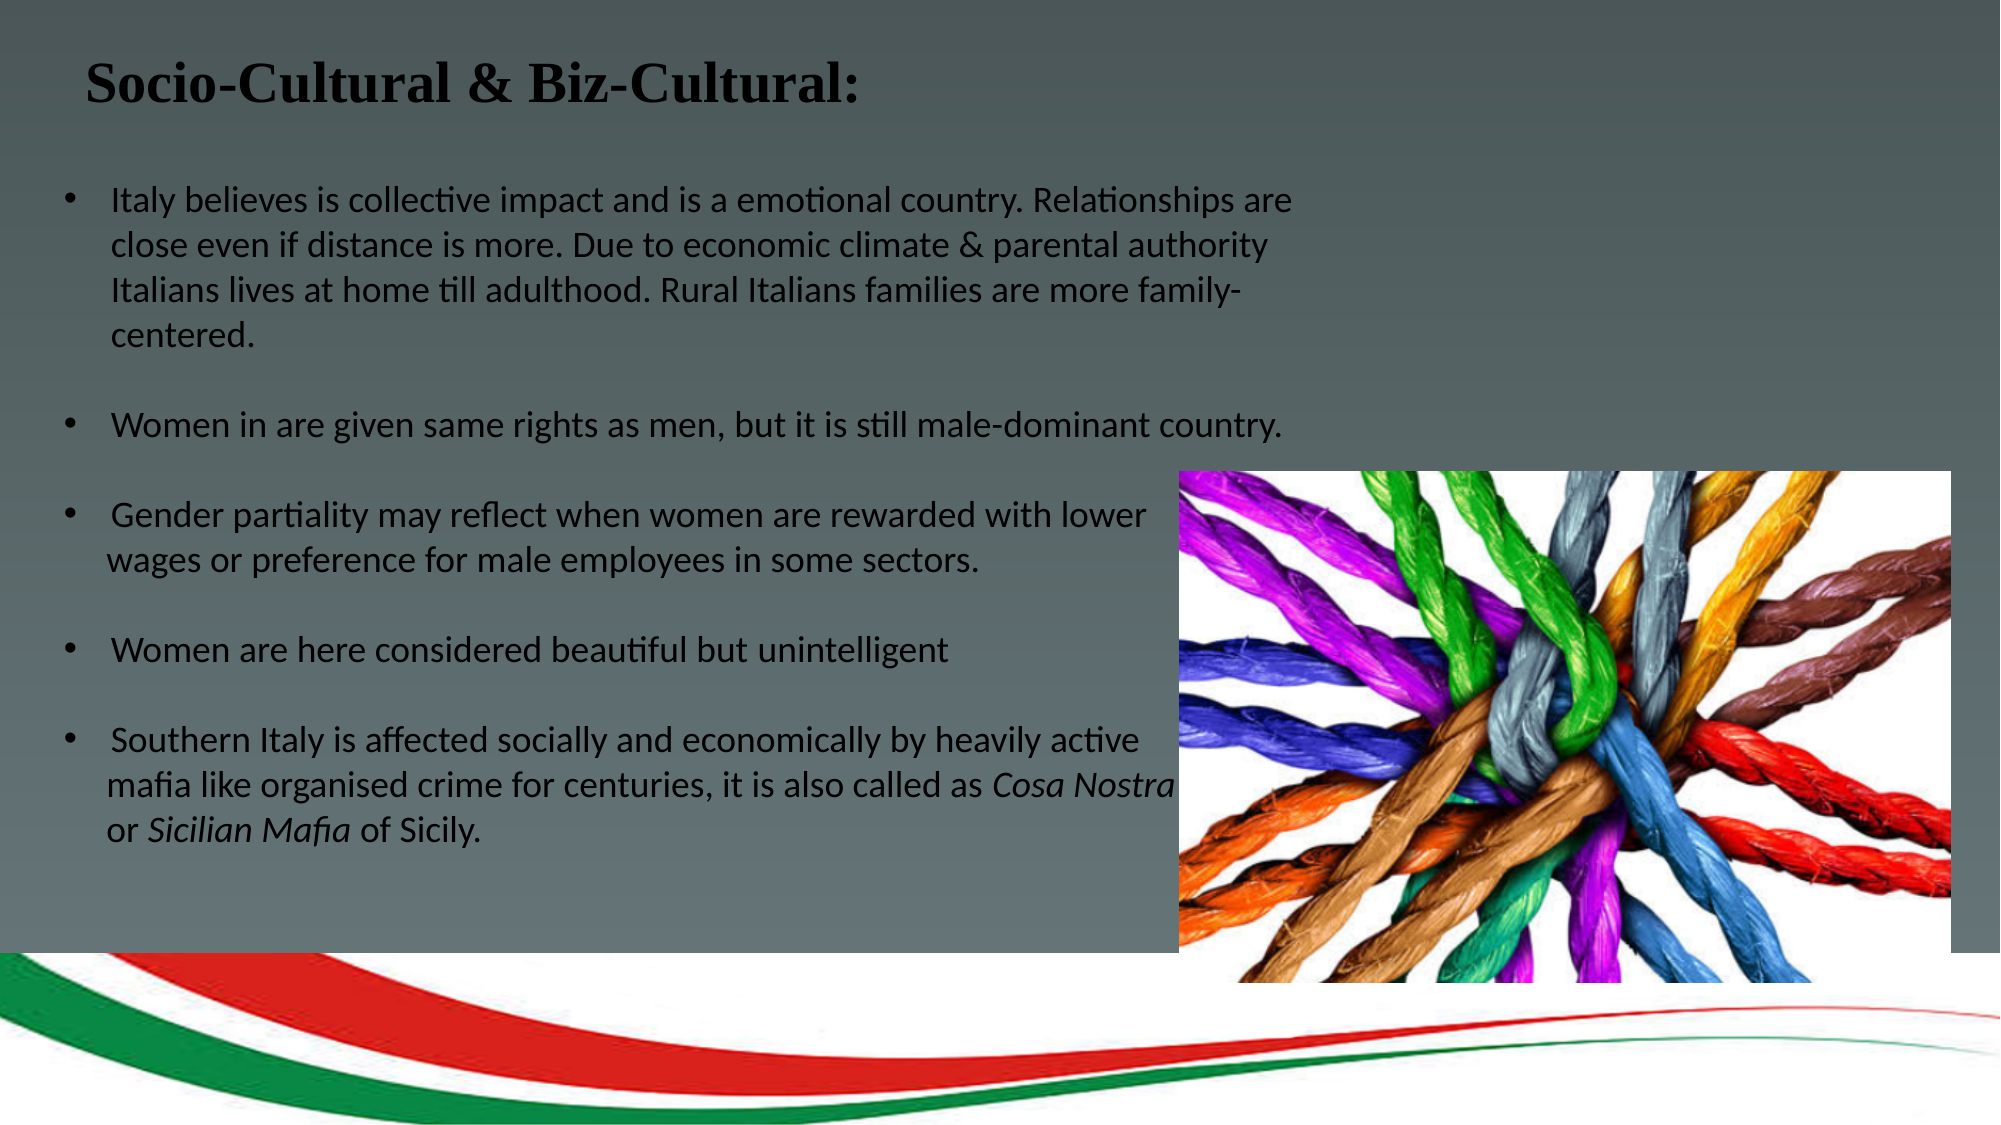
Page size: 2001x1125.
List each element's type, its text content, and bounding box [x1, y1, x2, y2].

picture [0, 471, 2001, 1125]
text_box Socio-Cultural & Biz-Cultural: [70, 36, 882, 122]
text_box Italy believes is collective impact and is a emotional country. Relationships are close even if distance is more. Due to economic climate & parental authority Italians lives at home till adulthood. Rural Italians families are more family-centered. Women in are given same rights as men, but it is still male-dominant country. Gender partiality may reflect when women are rewarded with lower wages or preference for male employees in some sectors. Women are here considered beautiful but unintelligent Southern Italy is affected socially and economically by heavily active mafia like organised crime for centuries, it is also called as Cosa Nostra or Sicilian Mafia of Sicily. [49, 167, 1362, 858]
